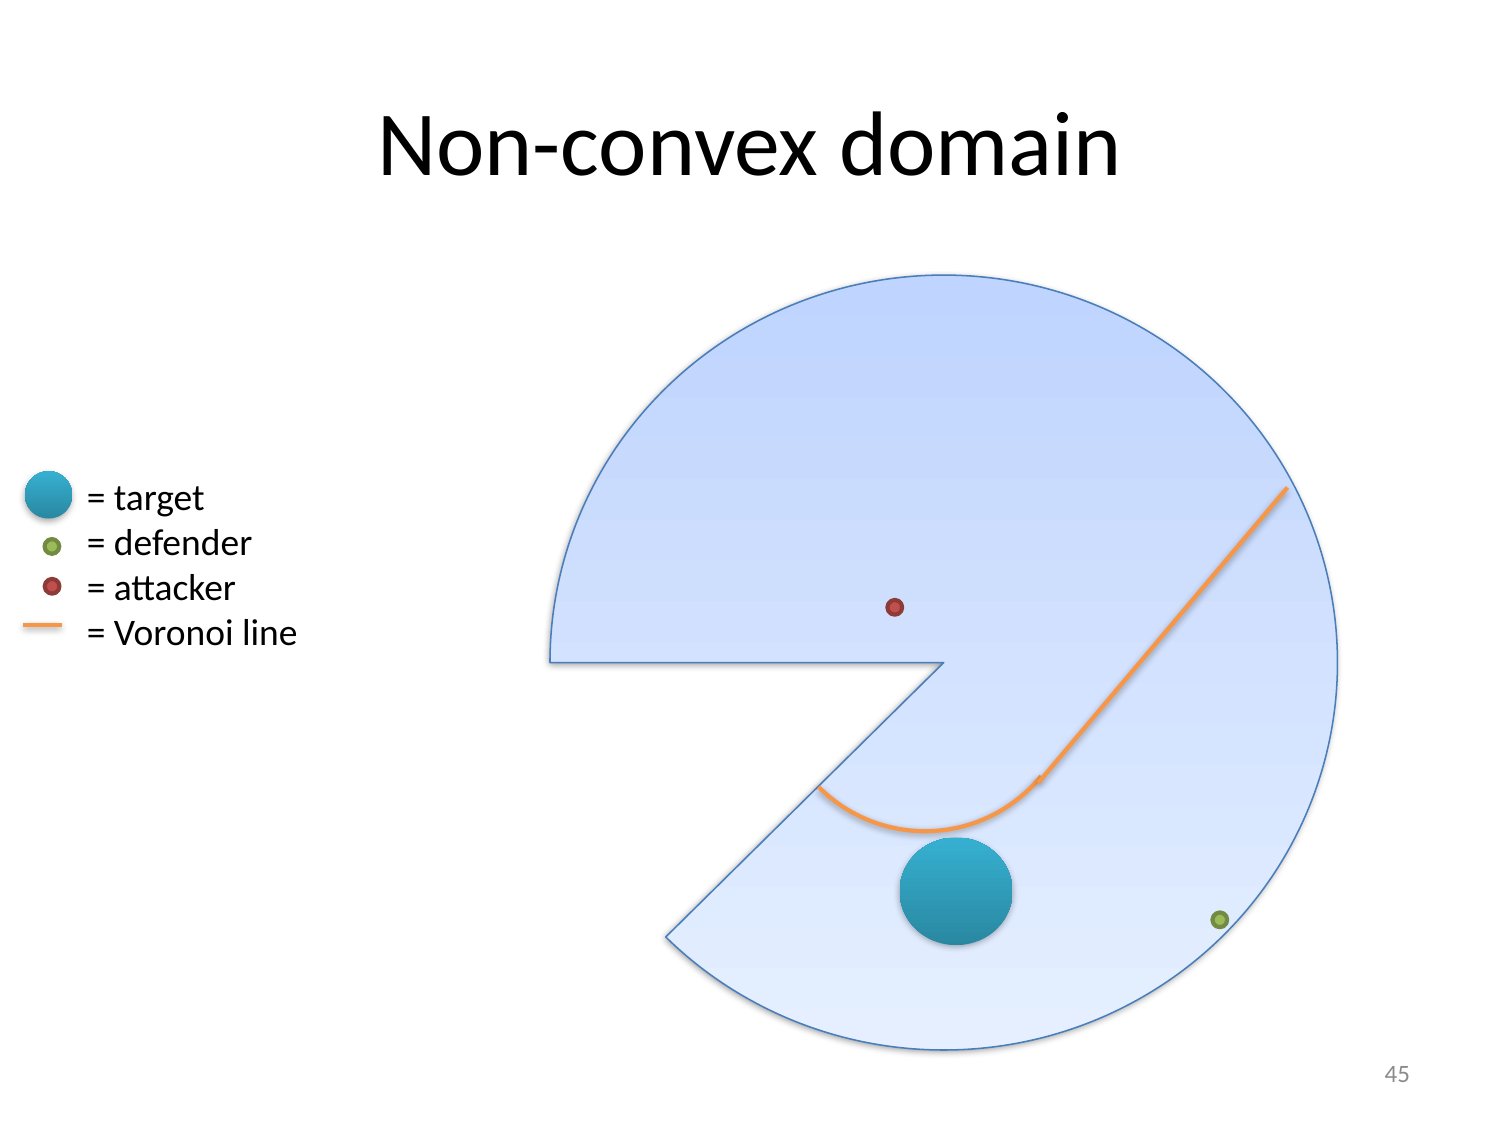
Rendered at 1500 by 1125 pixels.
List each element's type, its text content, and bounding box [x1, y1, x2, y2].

title Non-convex domain [75, 45, 1425, 233]
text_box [549, 274, 1338, 1051]
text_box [22, 465, 321, 663]
slide_number 45 [1074, 1042, 1425, 1103]
